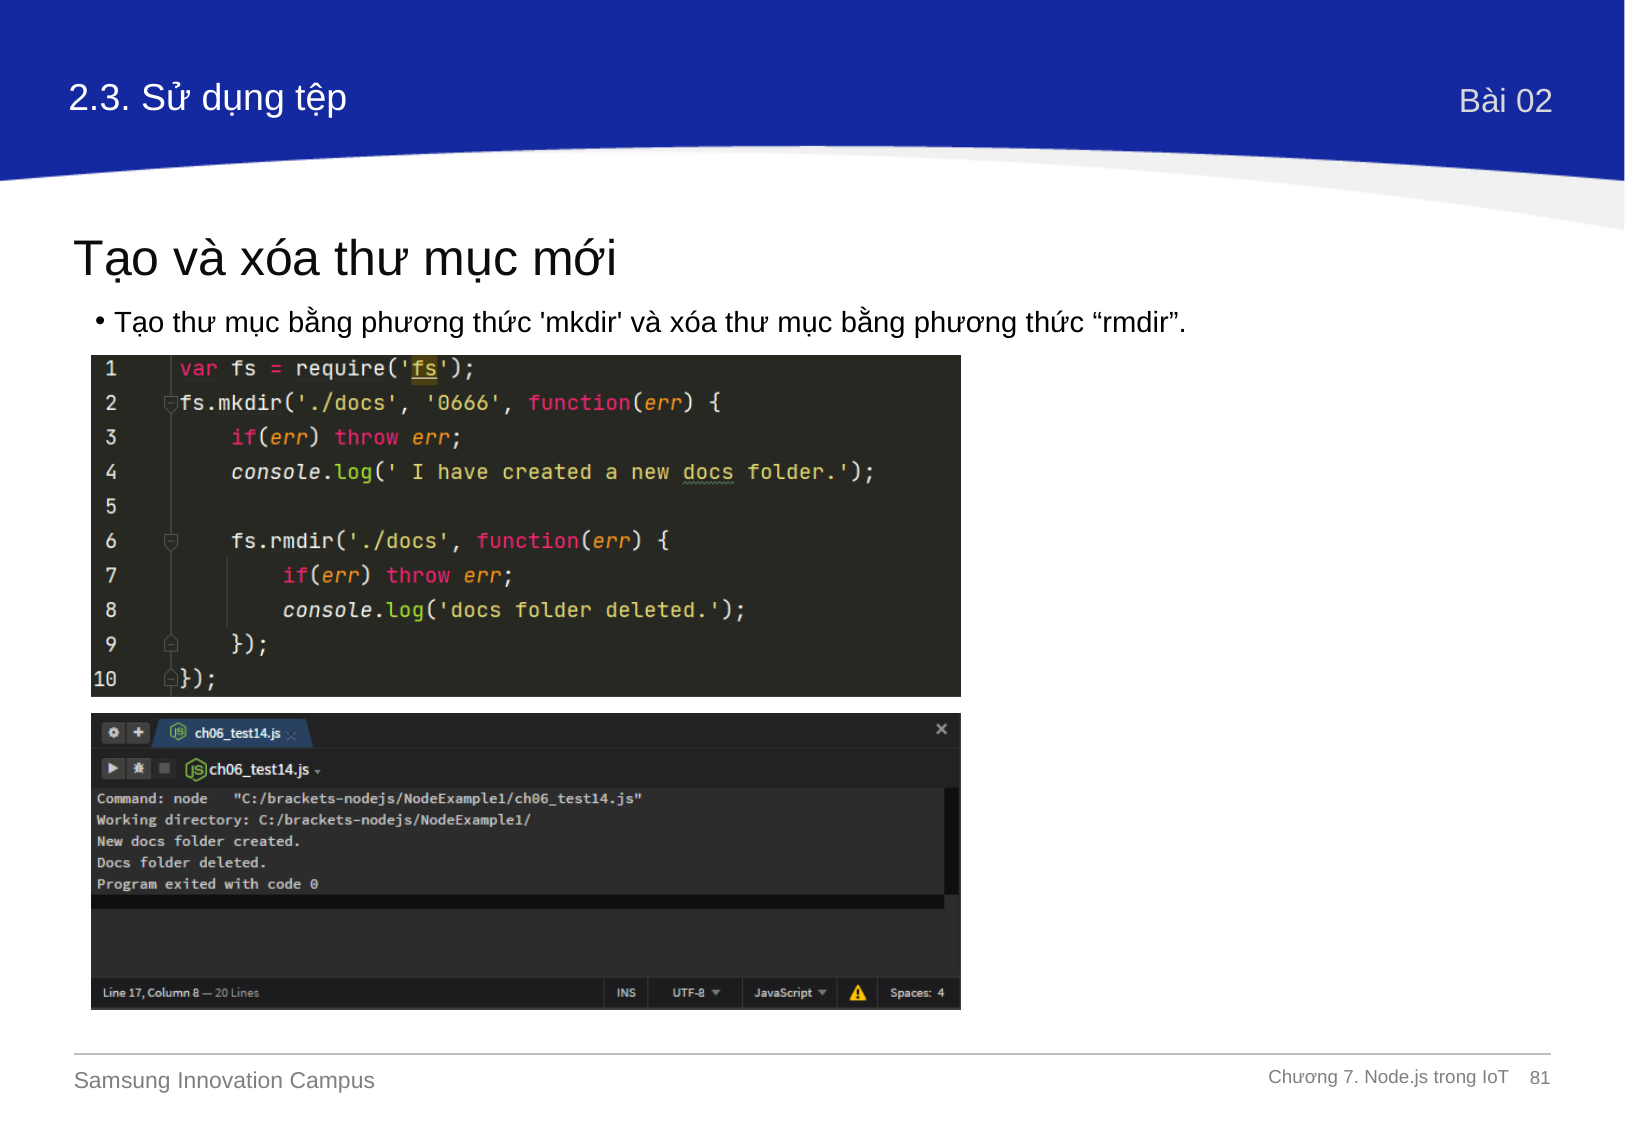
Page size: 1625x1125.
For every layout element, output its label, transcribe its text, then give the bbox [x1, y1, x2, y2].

text_box Tạo thư mục bằng phương thức 'mkdir' và xóa thư mục bằng phương thức “rmdir”. [95, 303, 1509, 339]
text_box Bài 02 [1422, 78, 1554, 119]
picture [0, 0, 1625, 1125]
text_box 2.3. Sử dụng tệp [68, 72, 1024, 118]
text_box Tạo và xóa thư mục mới [73, 225, 1551, 286]
